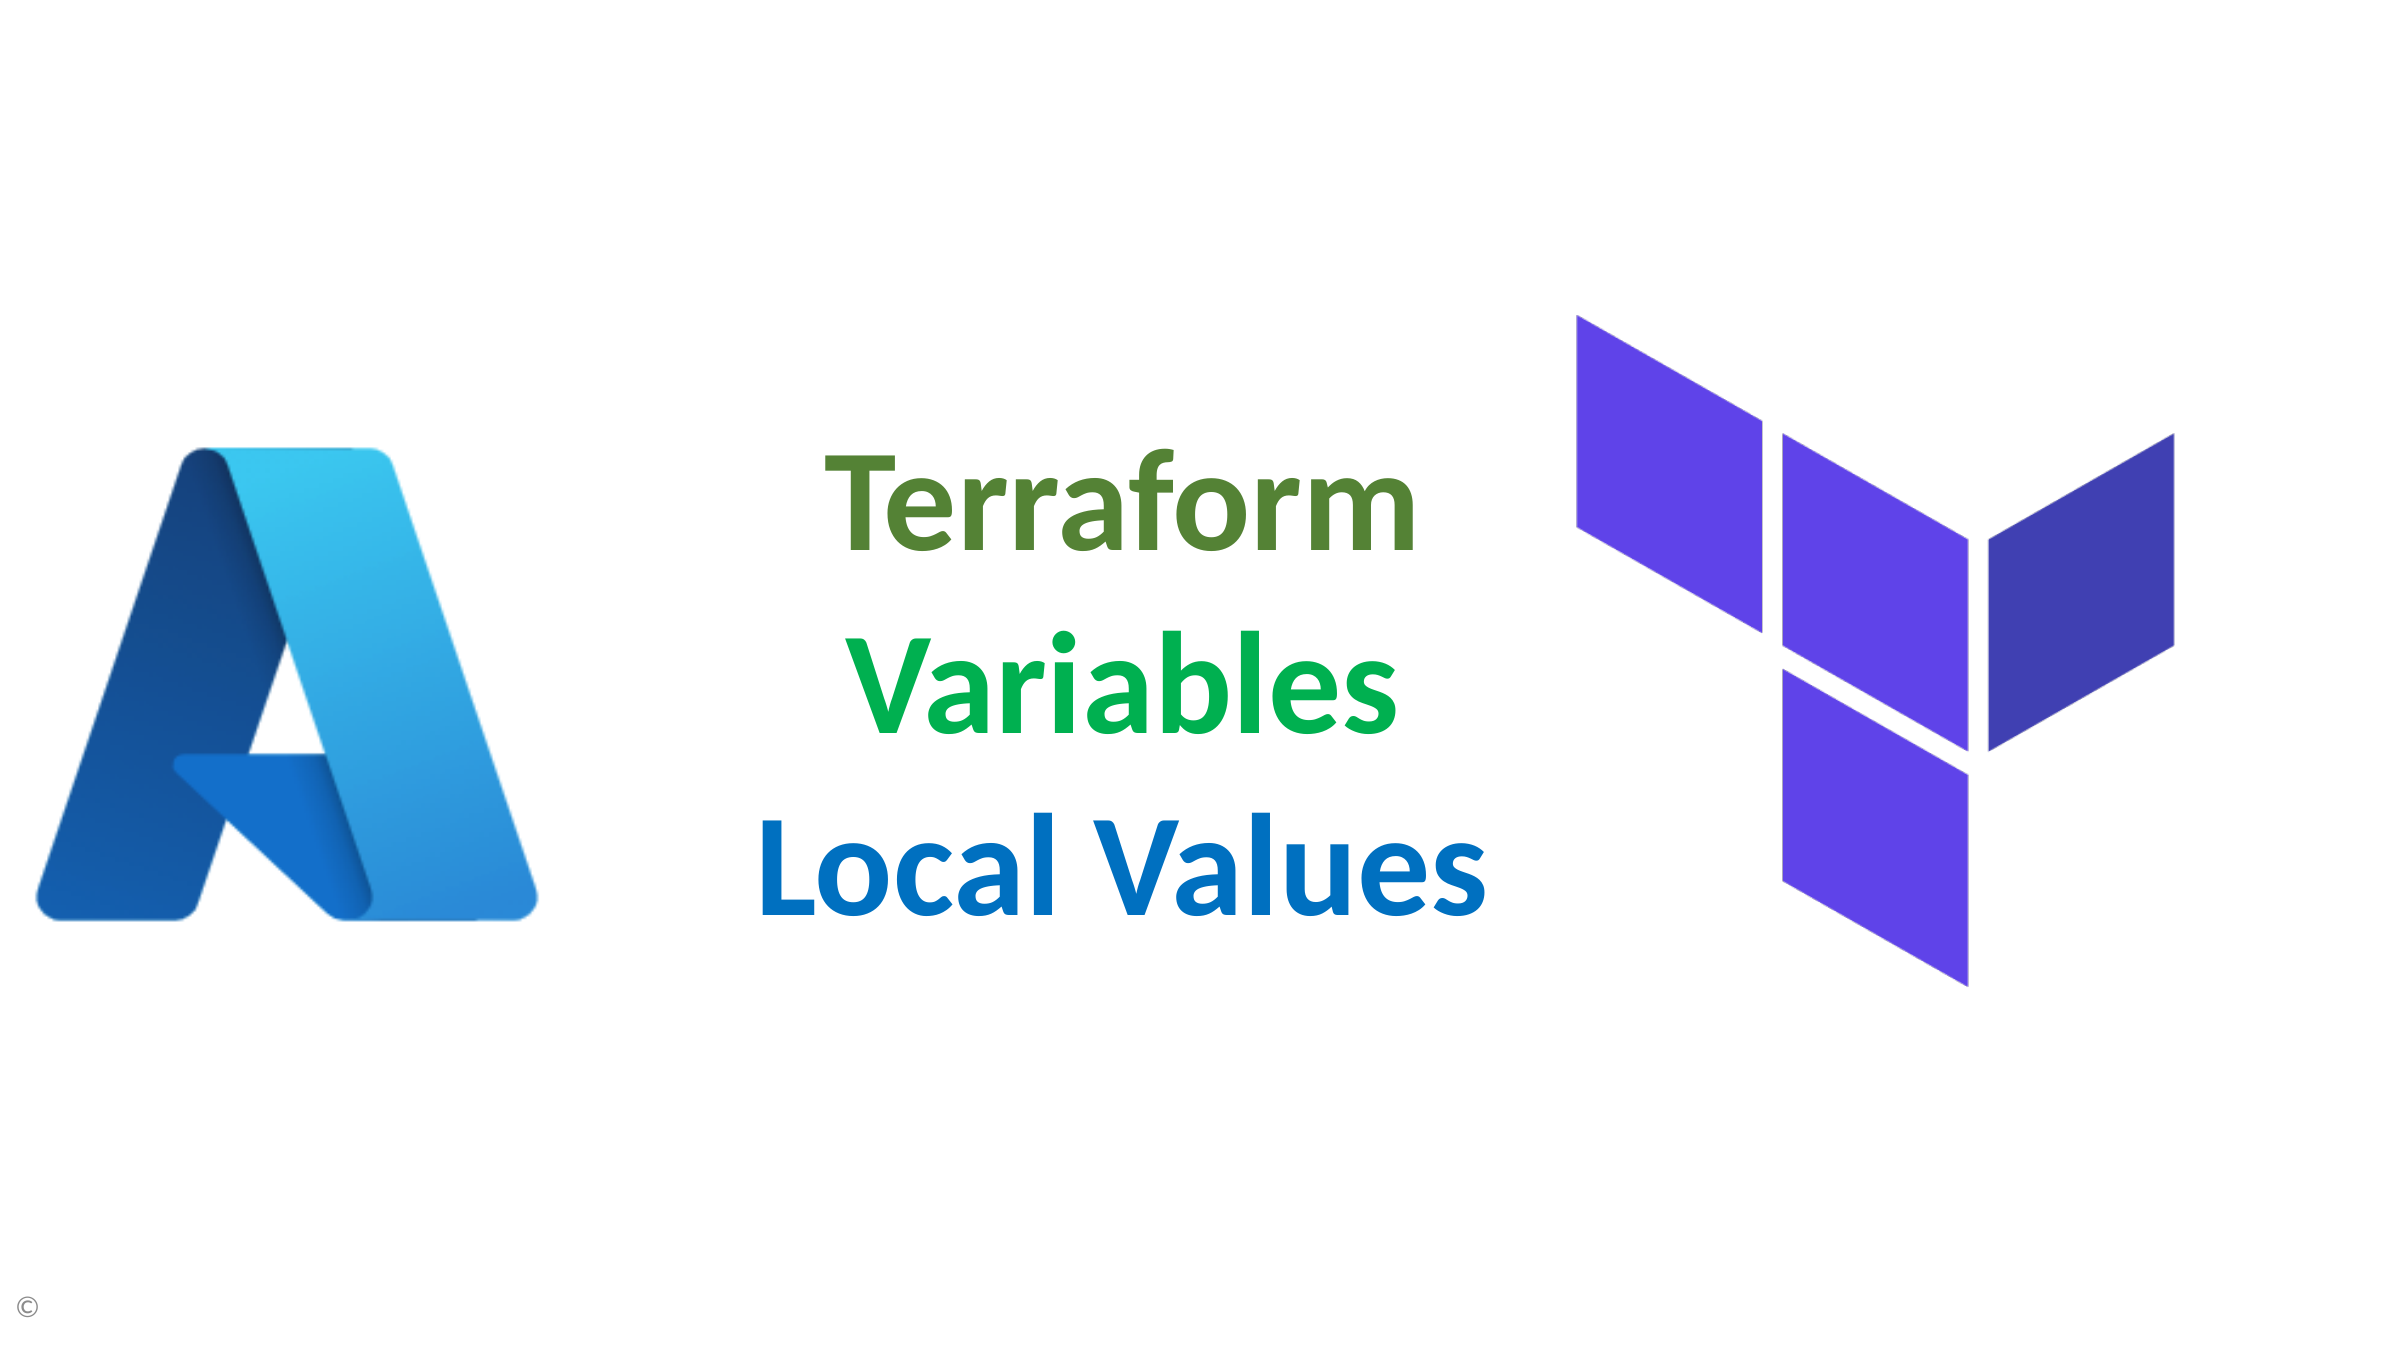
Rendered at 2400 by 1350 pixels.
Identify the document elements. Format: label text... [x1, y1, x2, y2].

list Terraform Variables Local Values [561, 417, 1470, 799]
picture [12, 417, 561, 946]
text_box [1200, 675, 1743, 1218]
footer © [0, 1269, 810, 1342]
text_box [1175, 650, 1225, 700]
text_box [1200, 675, 1250, 725]
picture [1470, 246, 2278, 1054]
